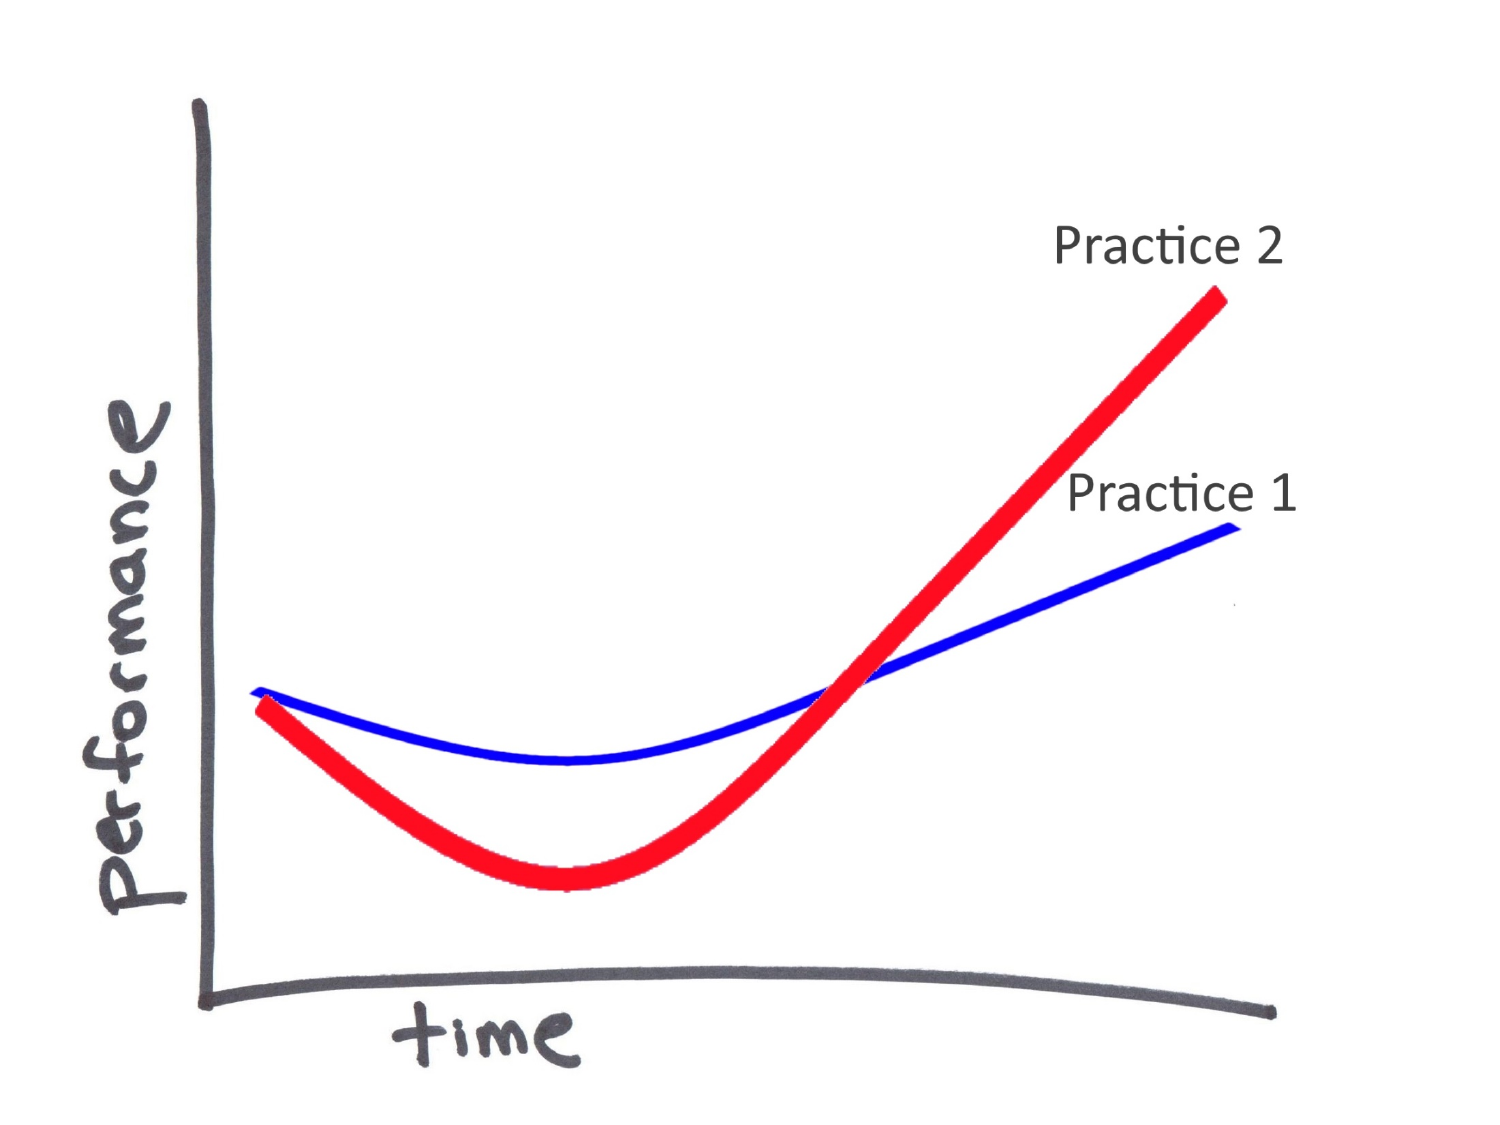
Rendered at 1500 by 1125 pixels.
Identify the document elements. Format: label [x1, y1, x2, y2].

picture [76, 77, 1306, 1083]
